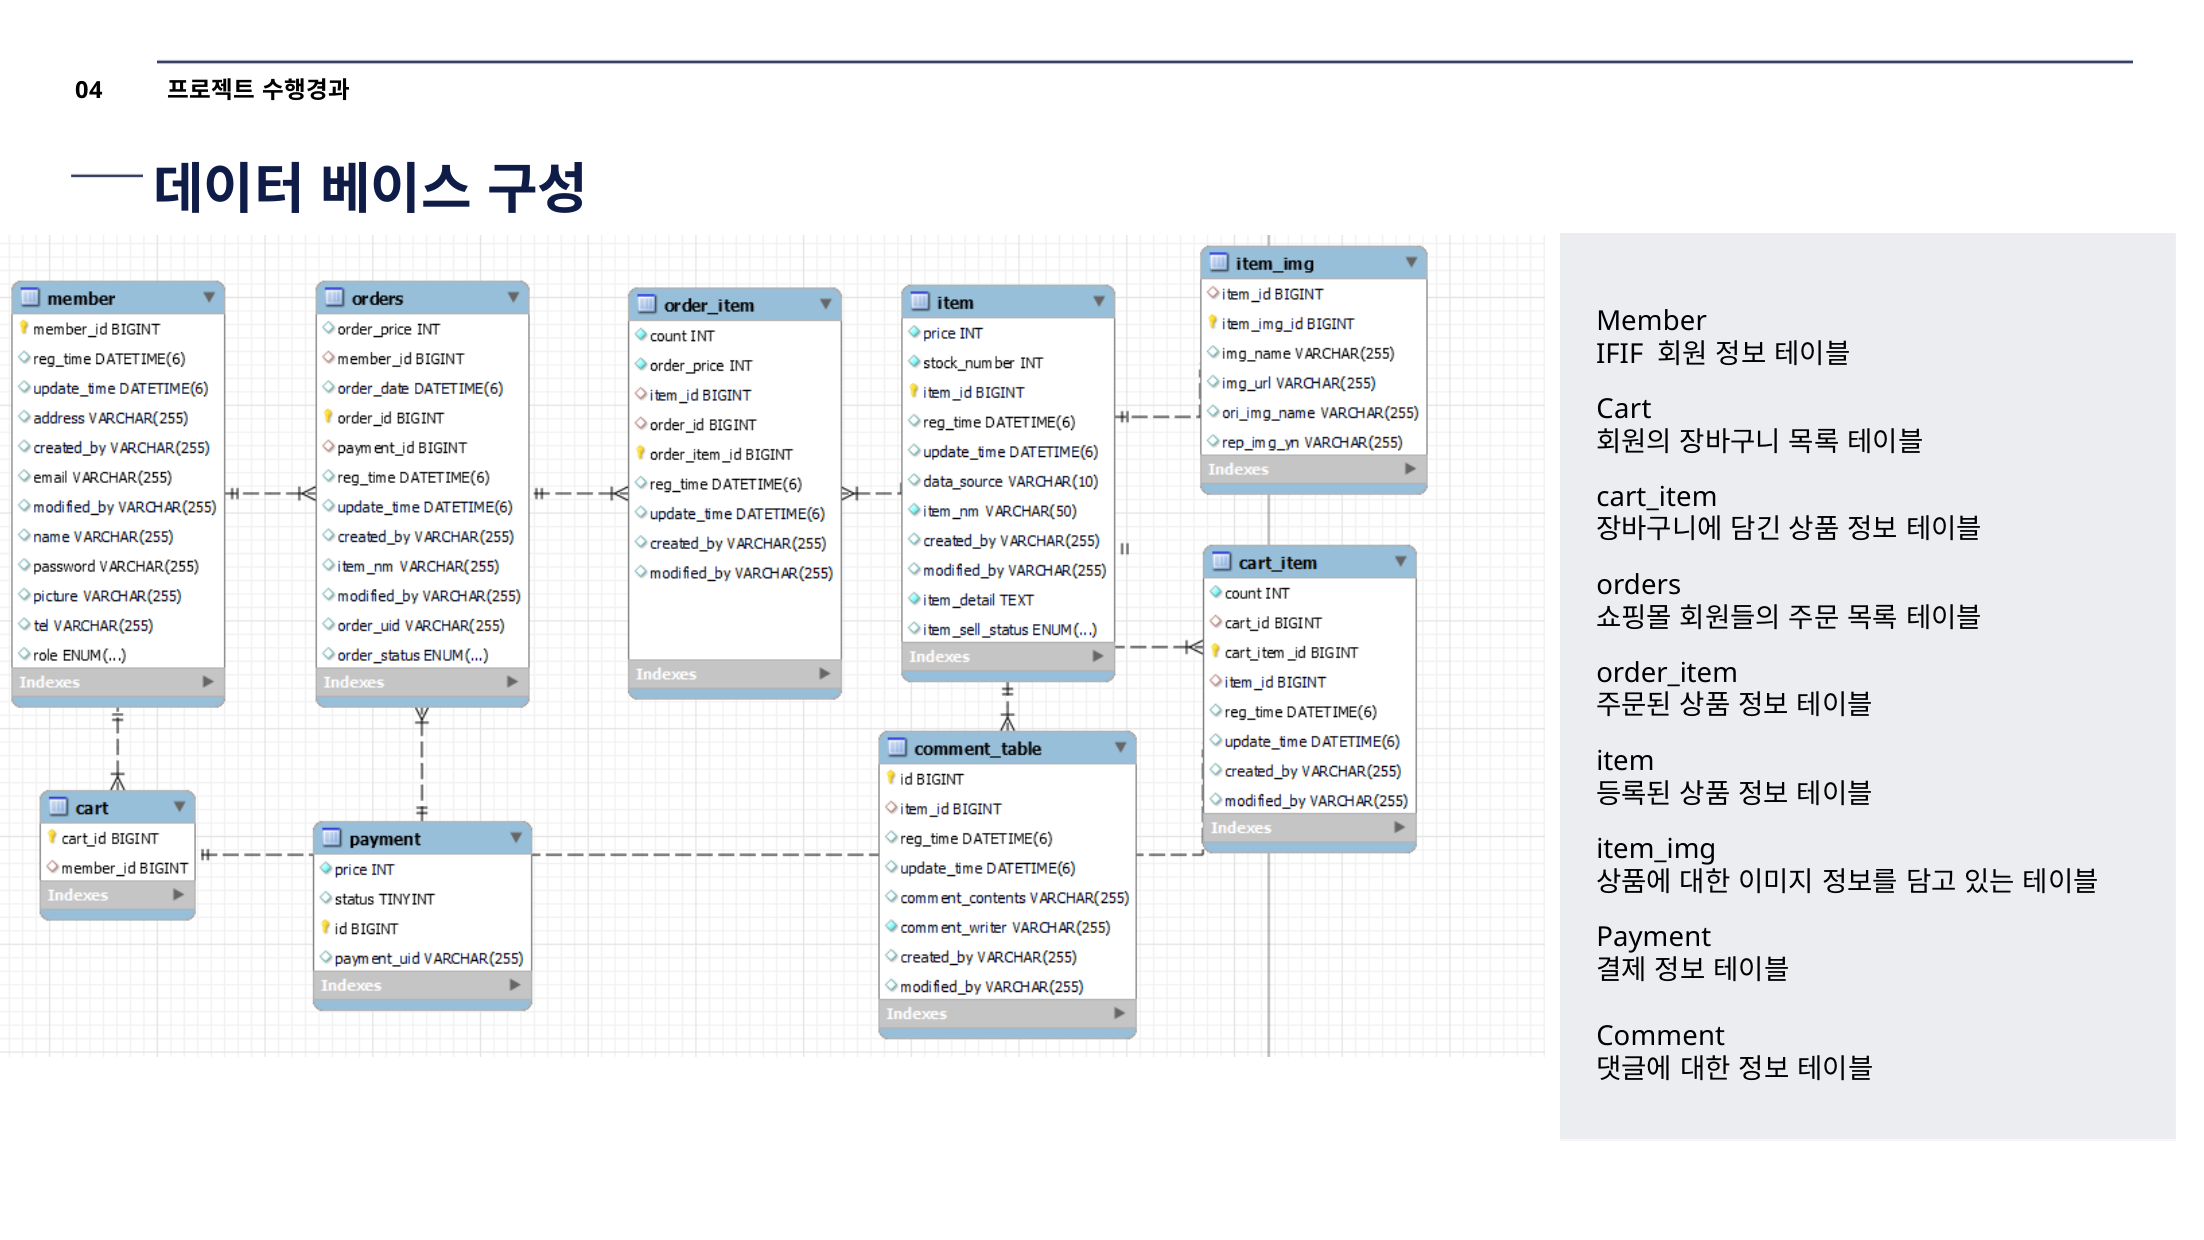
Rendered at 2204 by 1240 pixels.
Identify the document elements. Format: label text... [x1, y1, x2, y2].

title 데이터 베이스 구성 [150, 151, 629, 234]
text_box 04 [72, 71, 111, 103]
text_box 프로젝트 수행경과 [164, 76, 415, 103]
picture [0, 235, 1545, 1057]
picture [71, 173, 143, 178]
picture [156, 58, 2133, 65]
picture [1559, 233, 2177, 1141]
